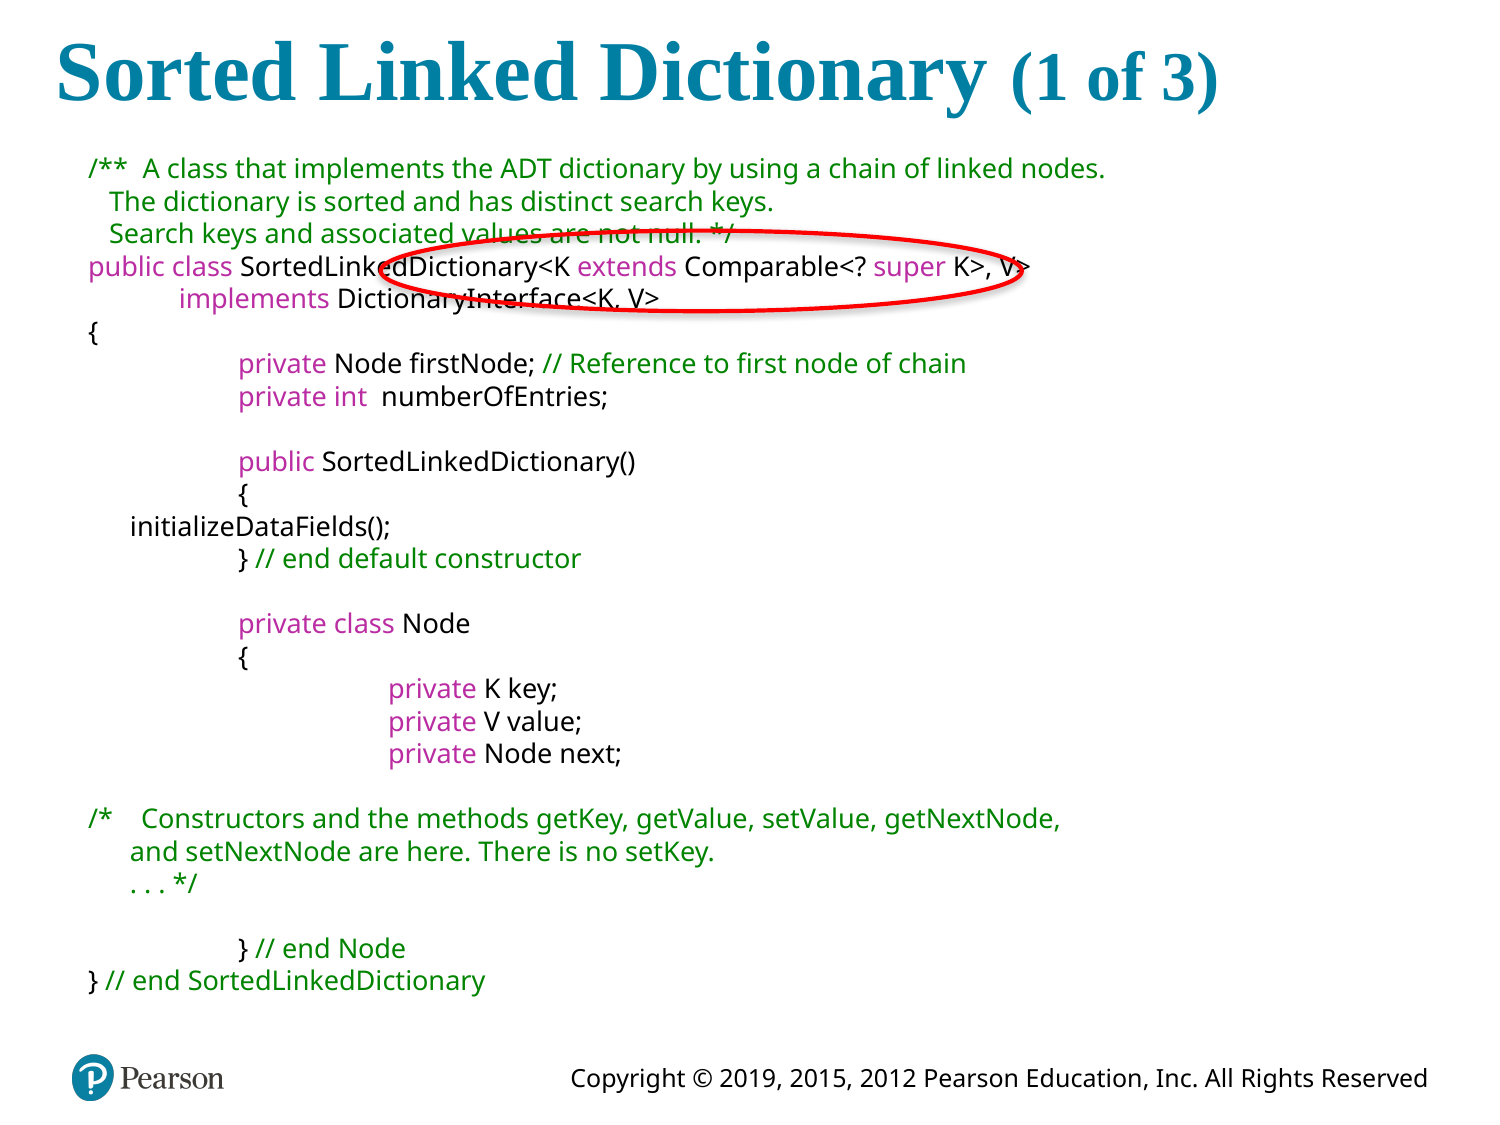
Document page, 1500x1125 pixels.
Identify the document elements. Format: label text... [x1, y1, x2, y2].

picture [98, 1054, 224, 1101]
text_box [380, 230, 1022, 312]
title Sorted Linked Dictionary (1 of 3) [40, 0, 1438, 133]
picture [80, 1063, 106, 1088]
text_box /** A class that implements the ADT dictionary by using a chain of linked nodes. The dictionary is sorted and has distinct search keys. Search keys and associated values are not null. */ public class SortedLinkedDictionary<K extends Comparable<? super K>, V> implements DictionaryInterface<K, V> { private Node firstNode; // Reference to first node of chain private int numberOfEntries; public SortedLinkedDictionary() { initializeDataFields(); } // end default constructor private class Node { private K key; private V value; private Node next; /* Constructors and the methods getKey, getValue, setValue, getNextNode, and setNextNode are here. There is no setKey. . . . */ } // end Node } // end SortedLinkedDictionary [80, 144, 1378, 1004]
picture [72, 1087, 83, 1101]
picture [72, 1054, 88, 1070]
